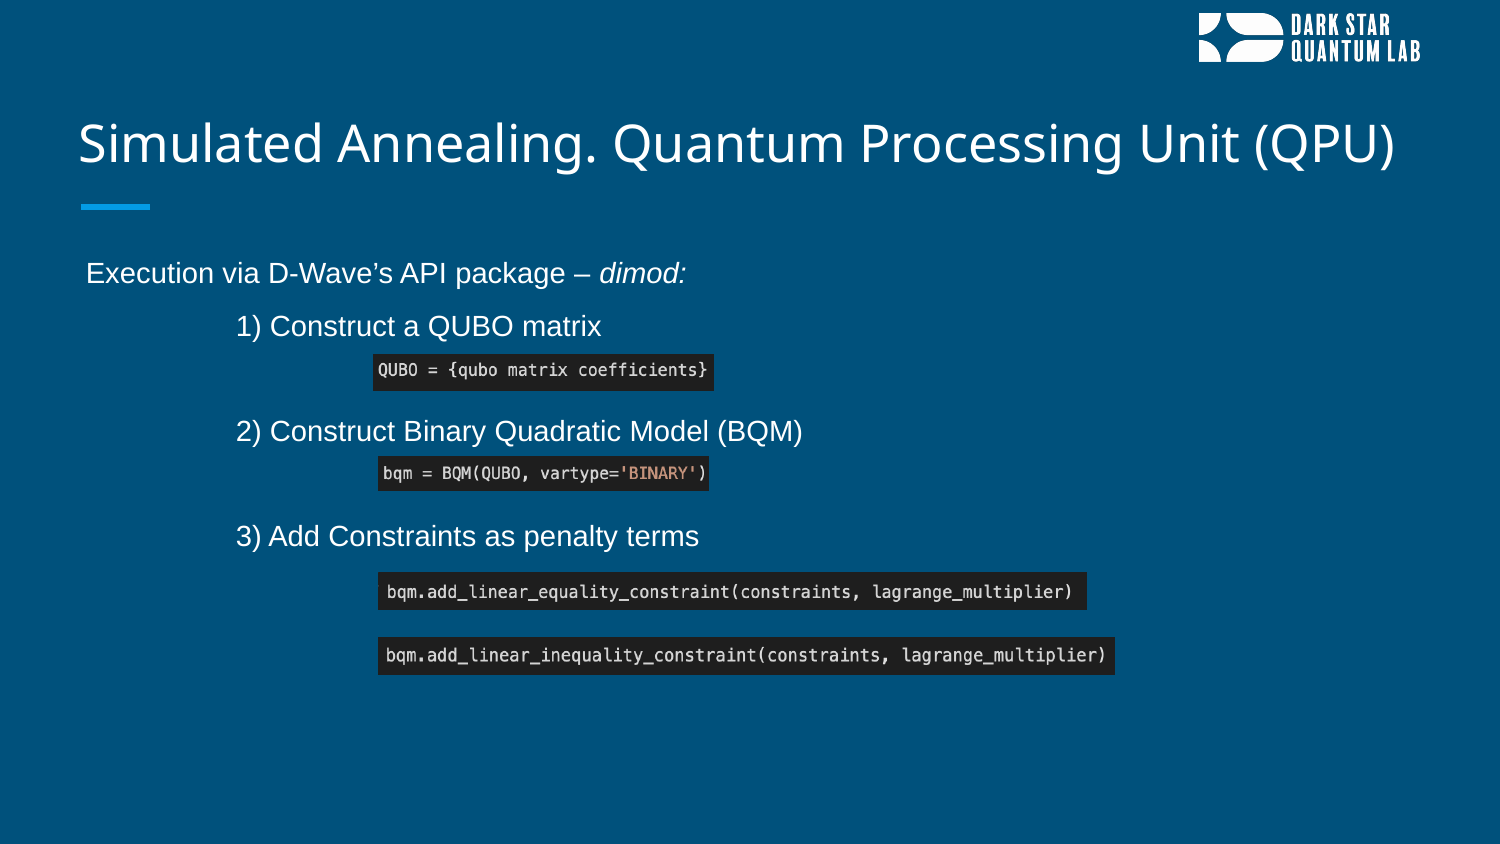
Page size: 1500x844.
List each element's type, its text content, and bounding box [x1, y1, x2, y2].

picture [1368, 14, 1376, 35]
picture [379, 638, 1114, 674]
picture [1292, 14, 1300, 35]
picture [379, 457, 708, 490]
picture [1330, 14, 1338, 34]
picture [1368, 41, 1378, 61]
picture [1317, 14, 1325, 34]
picture [1358, 14, 1366, 34]
picture [1330, 41, 1338, 61]
picture [1306, 41, 1313, 61]
picture [1227, 14, 1283, 35]
picture [1388, 41, 1394, 61]
title Simulated Annealing. Quantum Processing Unit (QPU) [63, 75, 1483, 188]
picture [1292, 40, 1301, 61]
picture [1342, 41, 1350, 61]
text_box Execution via D-Wave’s API package – dimod: 1) Construct a QUBO matrix 2) Construct Binary Quadratic Model (BQM) 3) Add Constraints as penalty terms [71, 229, 978, 560]
picture [1347, 14, 1354, 35]
picture [1200, 41, 1220, 61]
picture [1227, 40, 1283, 61]
picture [379, 573, 1086, 609]
picture [1318, 41, 1326, 61]
picture [1411, 41, 1419, 61]
picture [1399, 41, 1407, 61]
picture [1381, 14, 1389, 34]
picture [1305, 14, 1312, 35]
picture [1200, 14, 1220, 35]
picture [1355, 41, 1363, 61]
picture [374, 355, 713, 390]
